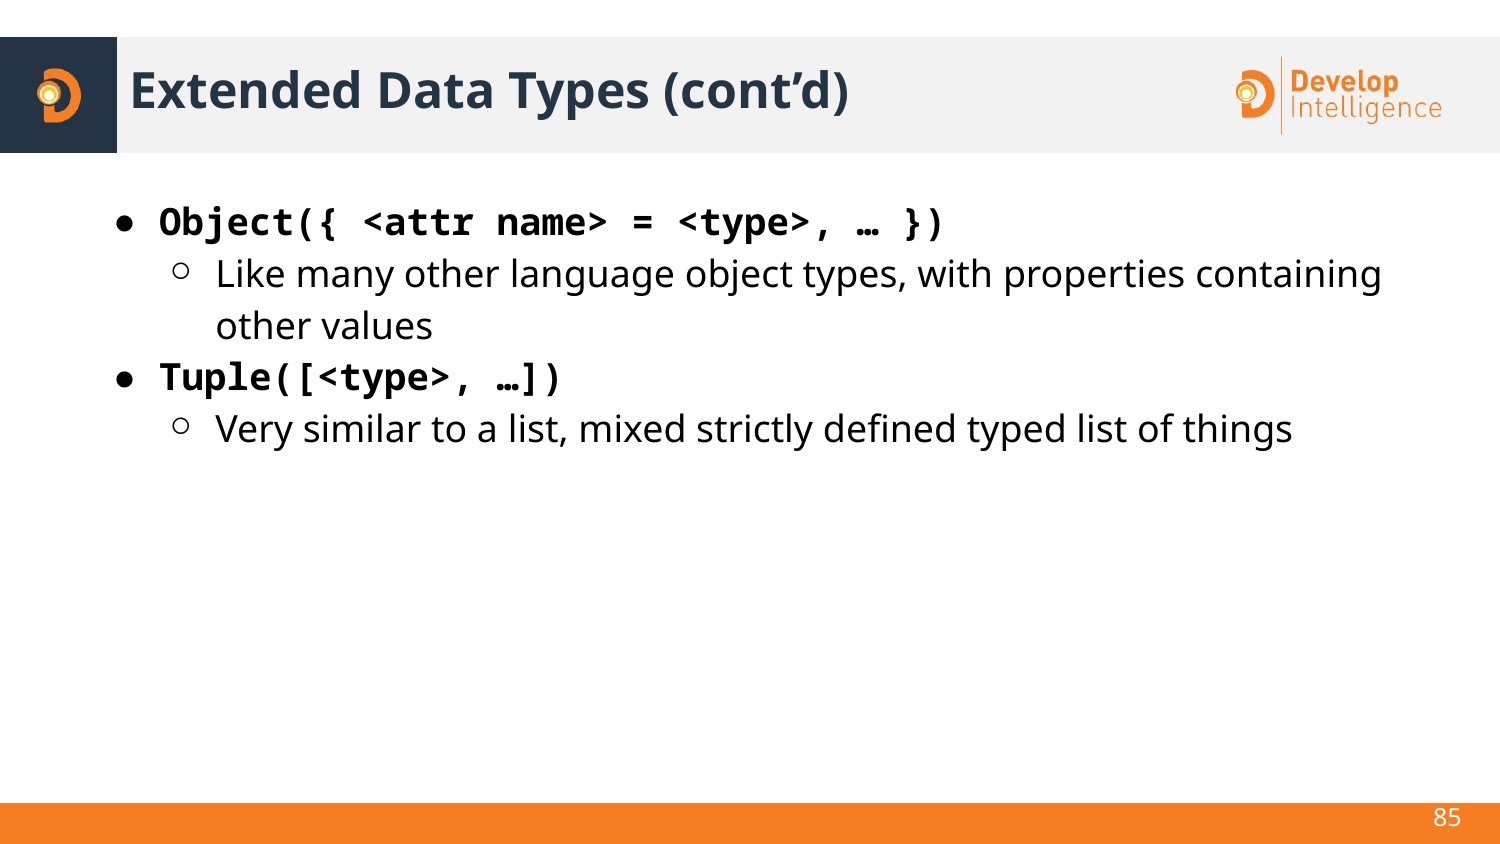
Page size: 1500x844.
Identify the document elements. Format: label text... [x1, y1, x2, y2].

title Extended Data Types (cont’d) [118, 36, 1500, 148]
picture [0, 0, 1500, 844]
slide_number <number> [1396, 800, 1499, 838]
list Object({ <attr name> = <type>, … }) Like many other language object types, with properties containing other values Tuple([<type>, …]) Very similar to a list, mixed strictly defined typed list of things [102, 185, 1396, 758]
